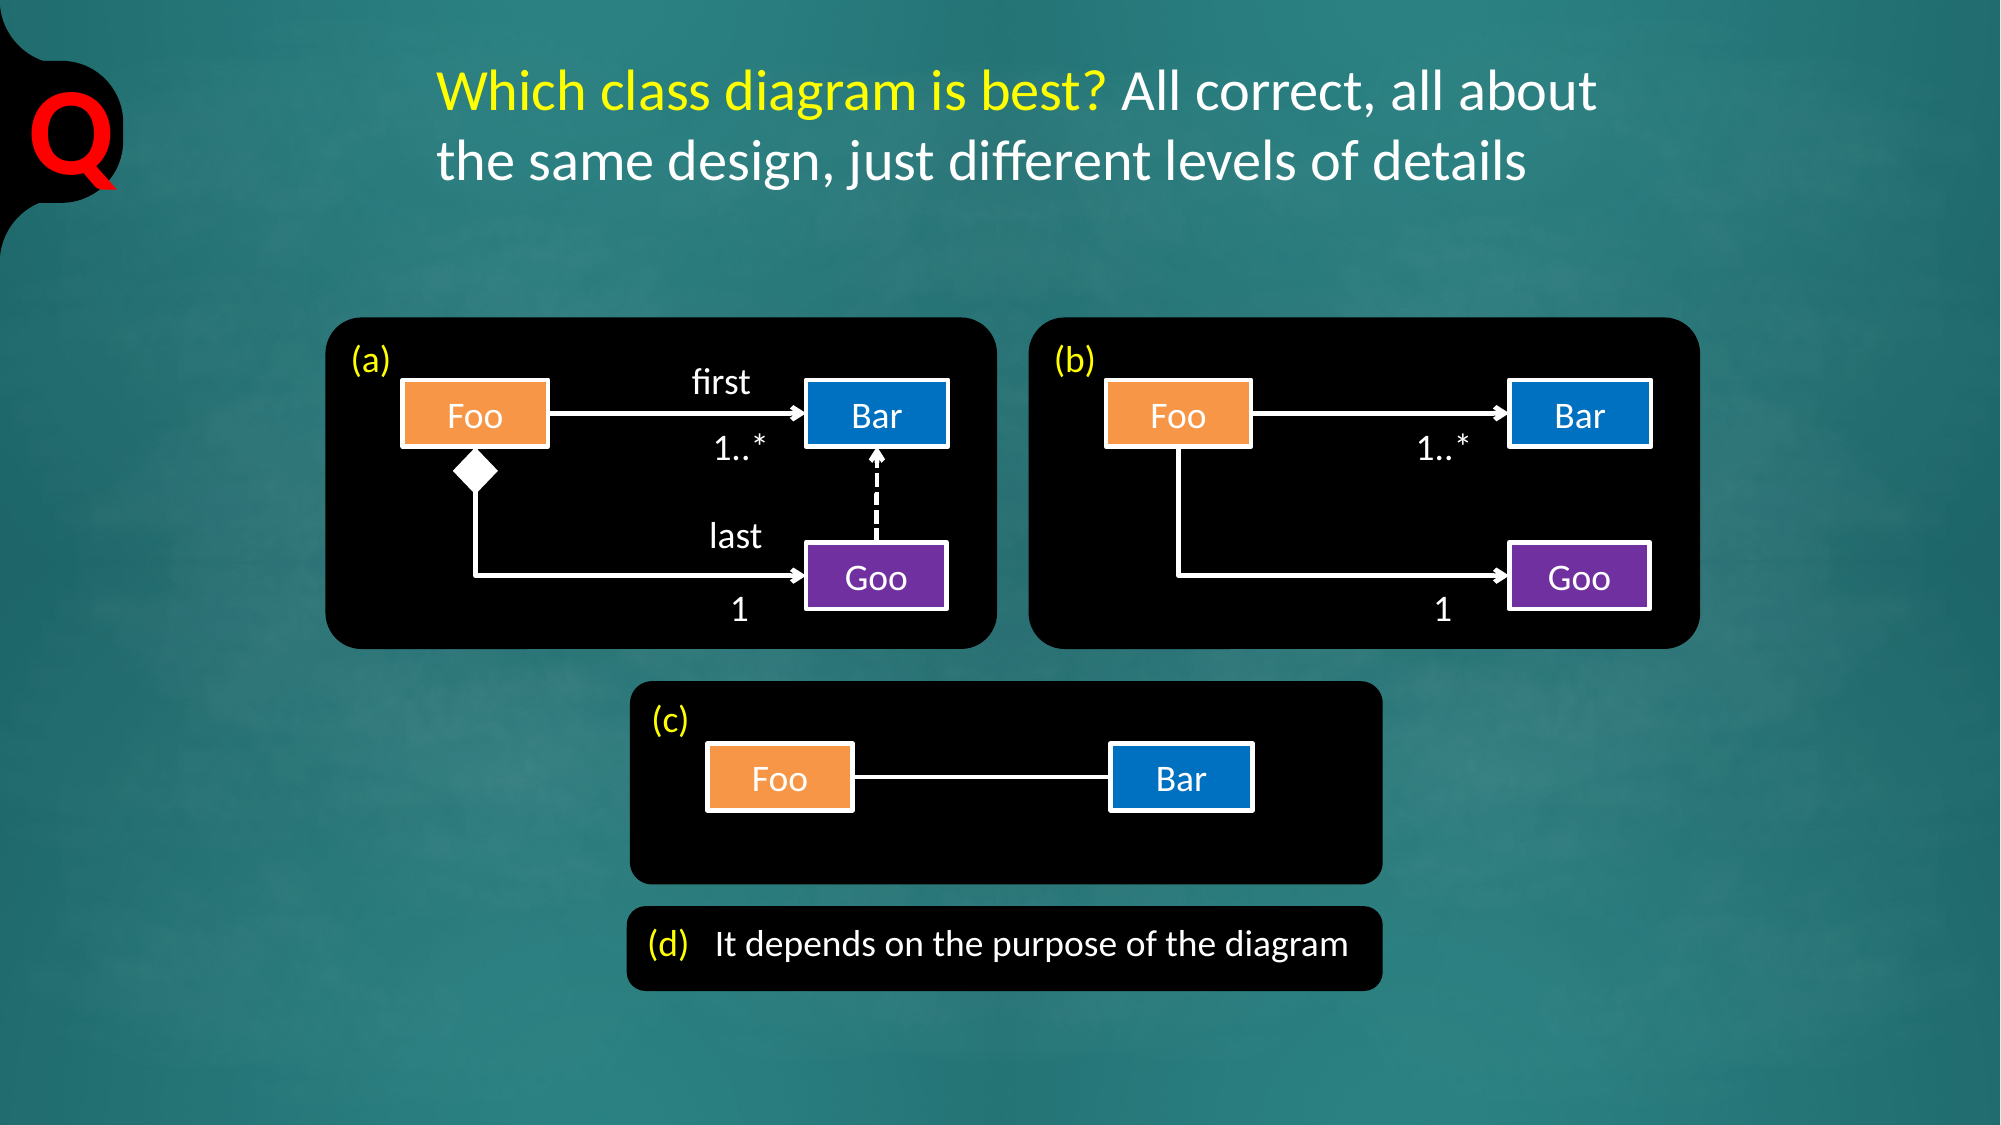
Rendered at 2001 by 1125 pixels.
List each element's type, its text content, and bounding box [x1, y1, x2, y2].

text_box 1..* [710, 421, 798, 476]
text_box Which class diagram is best? All correct, all about the same design, just different levels of details [421, 45, 1675, 233]
text_box Goo [1507, 540, 1652, 611]
text_box Foo [1104, 378, 1253, 449]
text_box Bar [804, 378, 950, 449]
text_box first [709, 349, 826, 410]
text_box 1 [1418, 576, 1495, 637]
picture [0, 0, 2001, 1125]
text_box Goo [804, 540, 949, 611]
text_box (b) [1026, 315, 1703, 652]
text_box 1..* [1413, 421, 1501, 476]
text_box Foo [401, 378, 550, 449]
text_box [450, 445, 501, 497]
text_box 1 [715, 576, 792, 637]
text_box Foo [705, 741, 855, 812]
text_box (a) [323, 315, 1000, 652]
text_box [1278, 345, 1409, 677]
text_box Bar [1109, 741, 1255, 812]
text_box [629, 908, 700, 989]
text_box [575, 345, 706, 677]
text_box last [710, 503, 777, 564]
text_box (c) [627, 679, 1385, 887]
text_box Bar [1507, 378, 1653, 449]
text_box (d) It depends on the purpose of the diagram [624, 903, 1385, 994]
